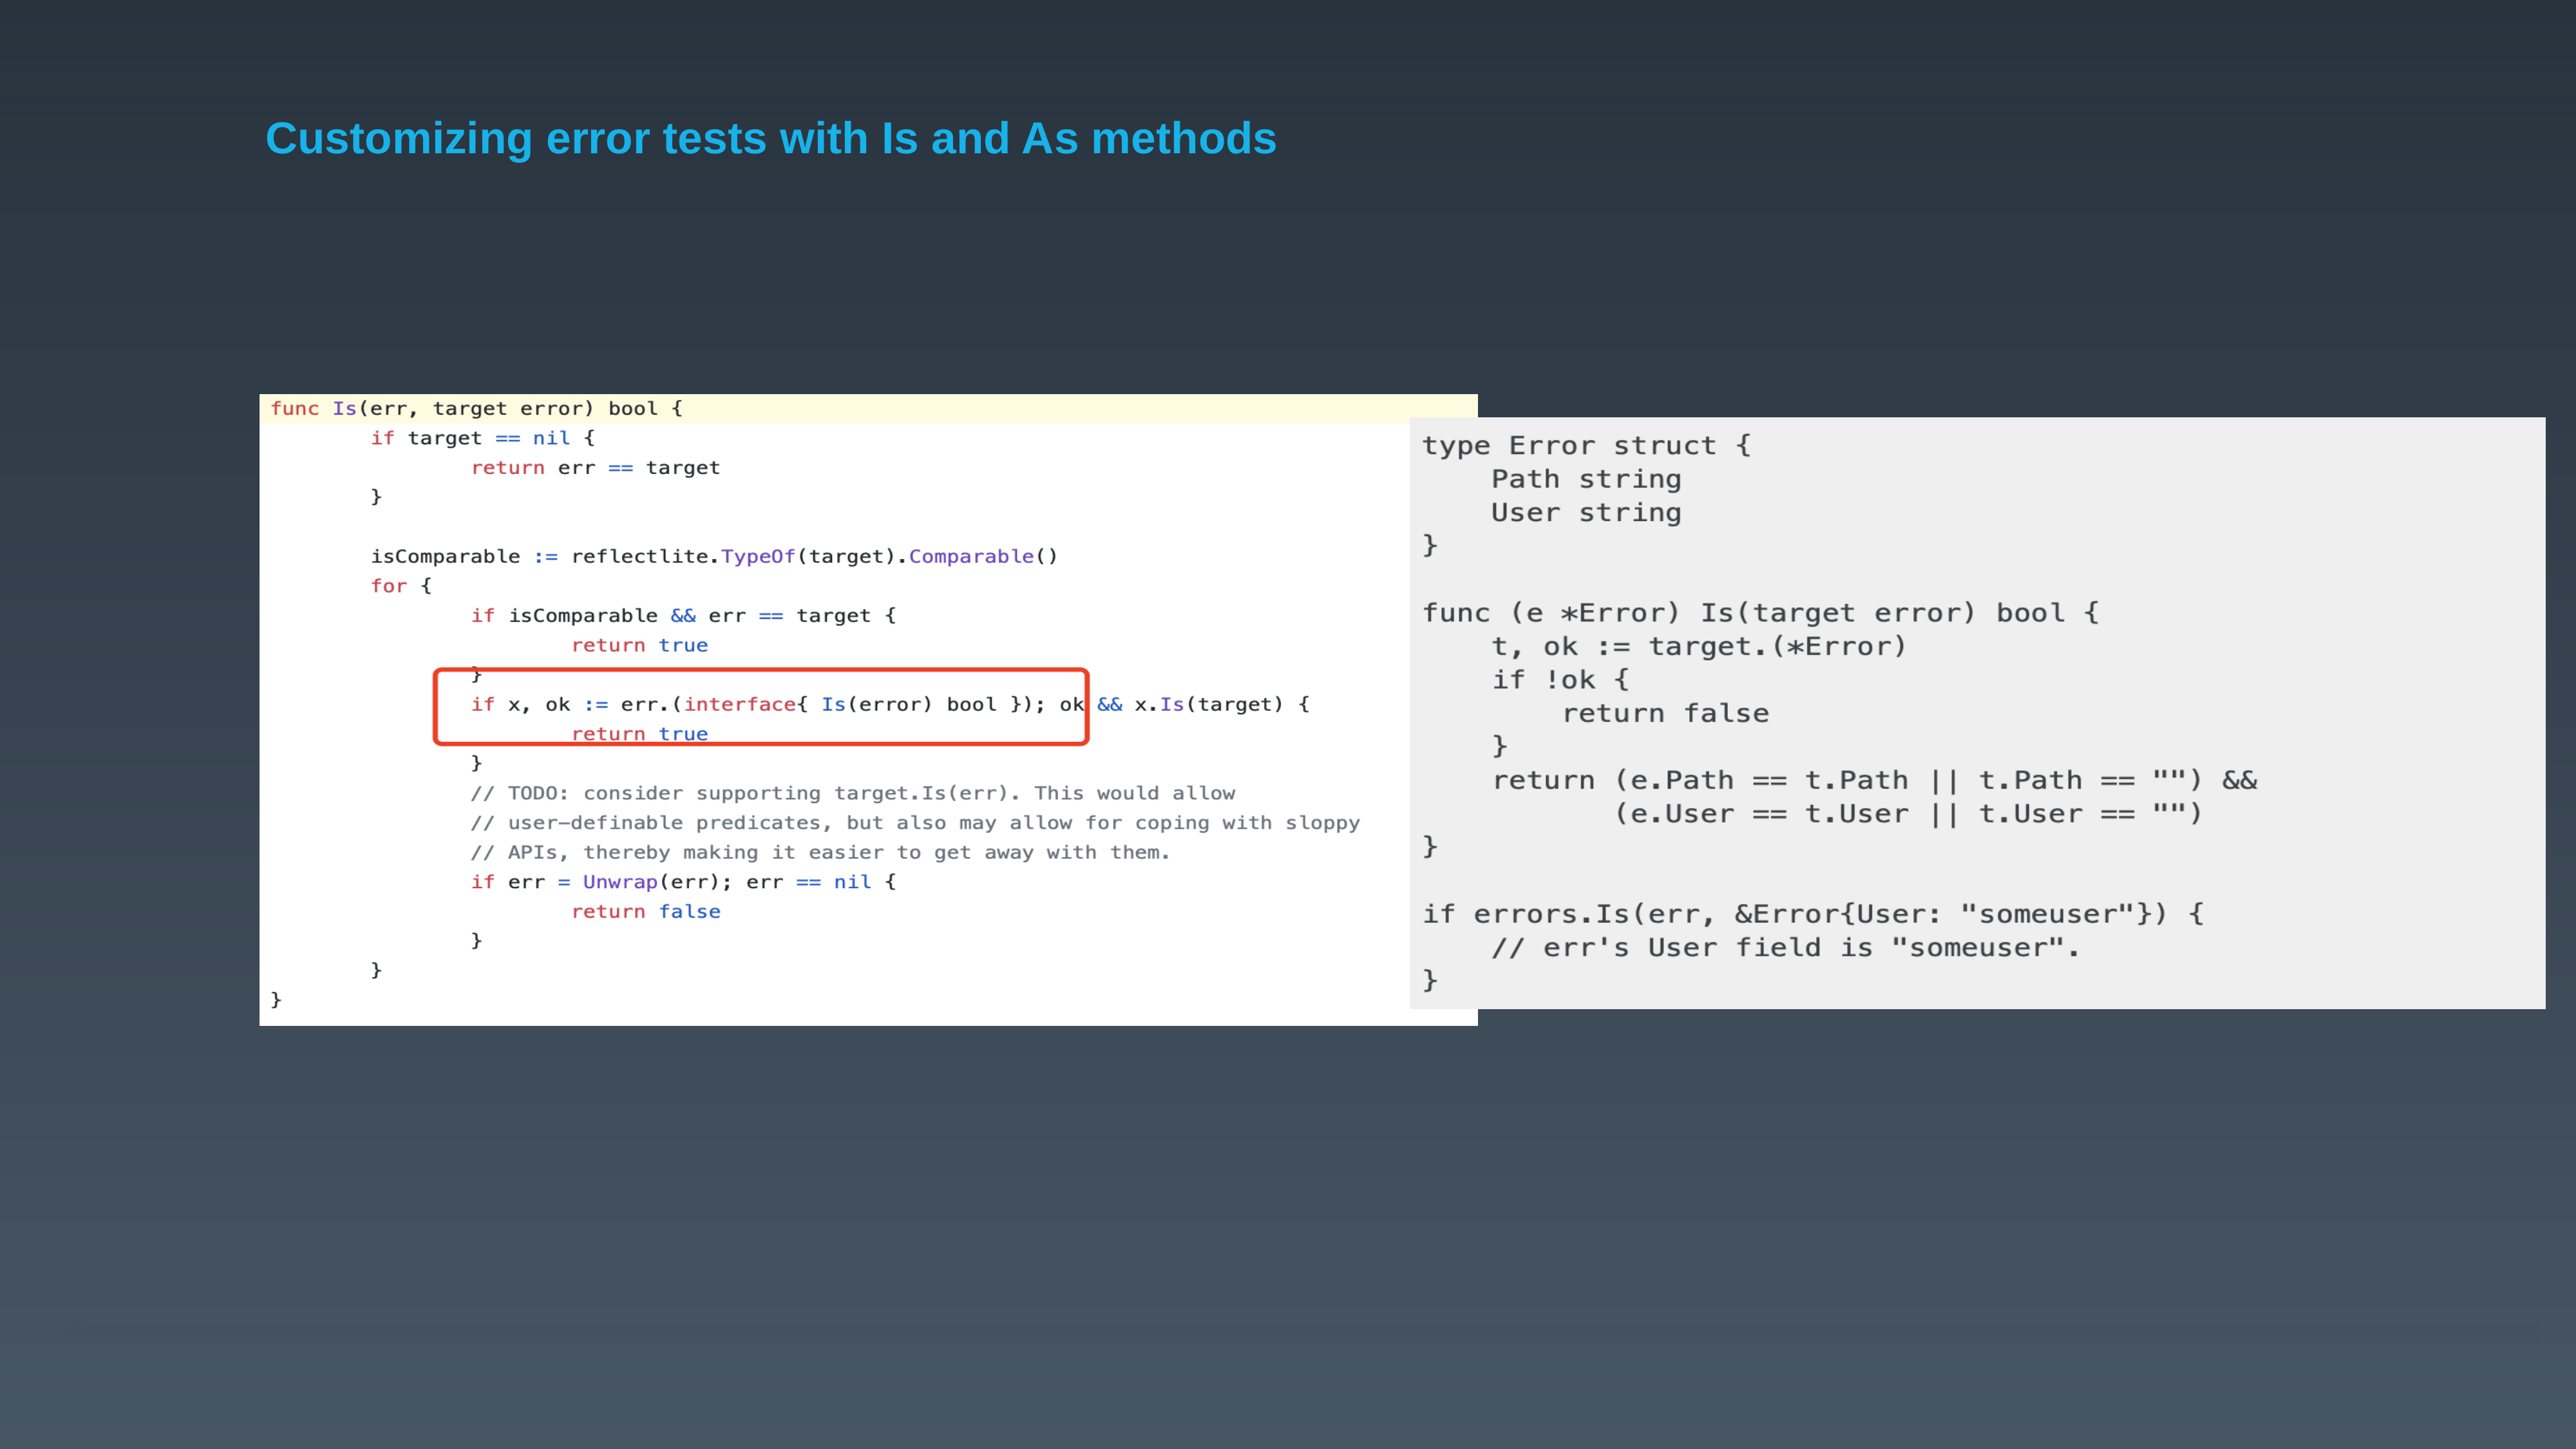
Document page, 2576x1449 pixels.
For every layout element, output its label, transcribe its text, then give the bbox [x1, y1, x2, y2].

text_box [122, 474, 2178, 1428]
title Customizing error tests with Is and As methods [260, 103, 2316, 222]
picture [0, 0, 2576, 1449]
